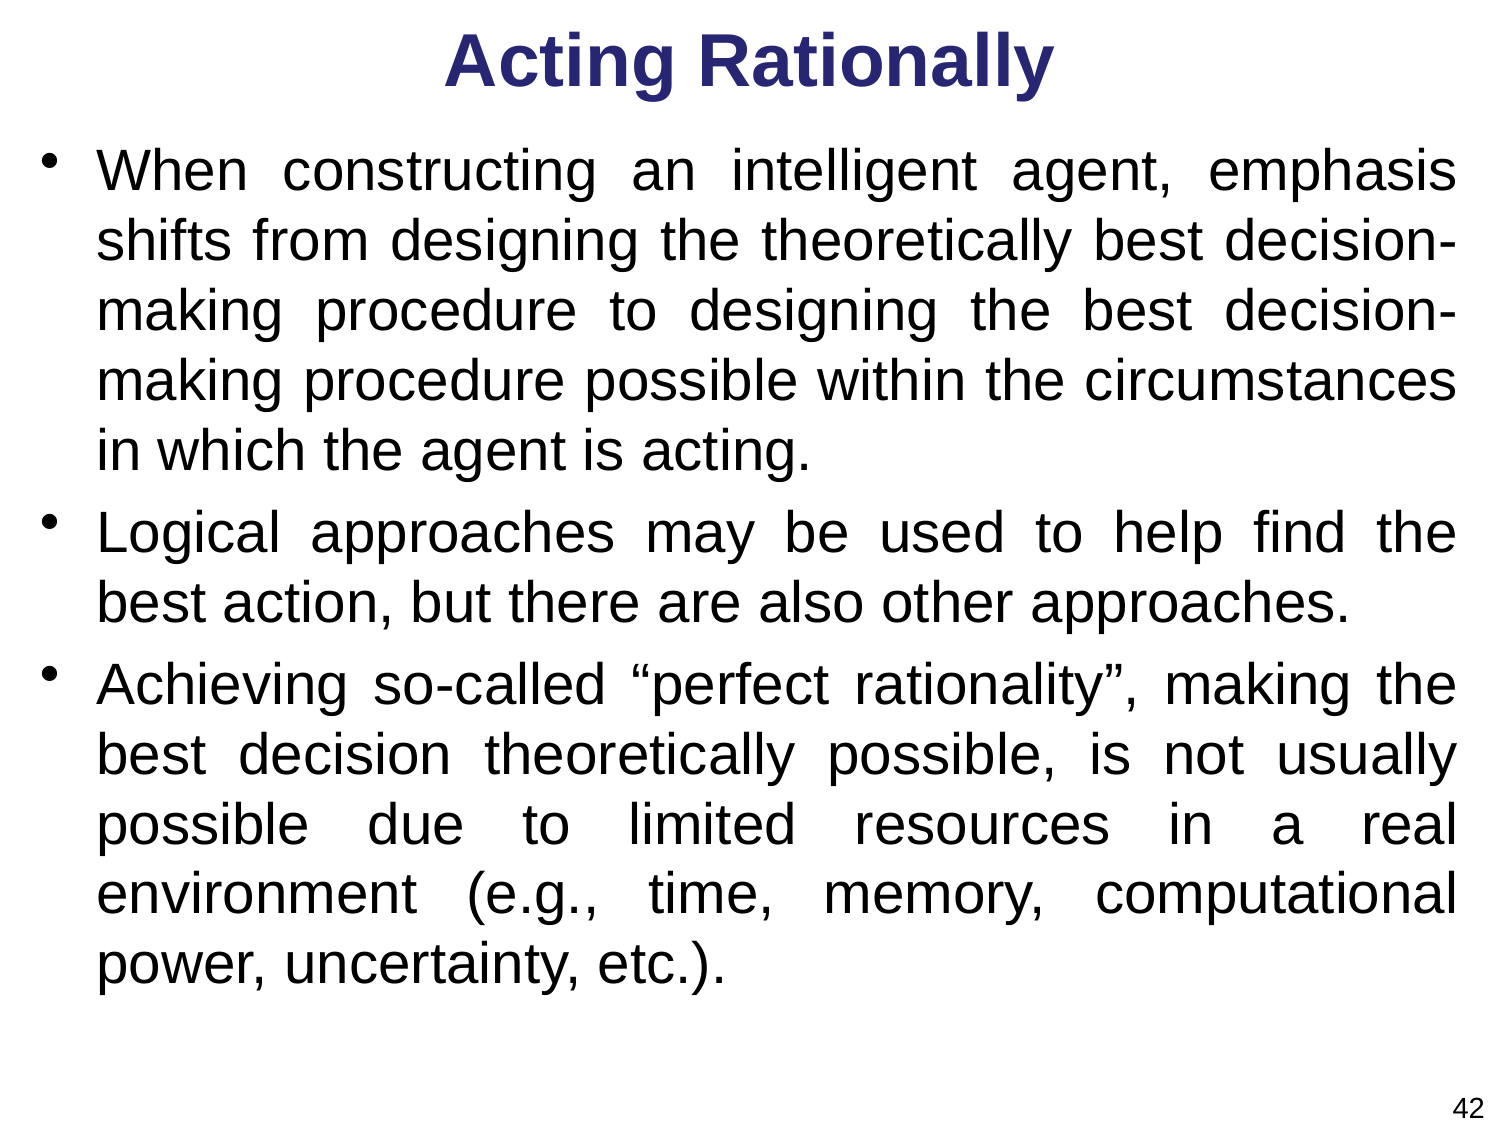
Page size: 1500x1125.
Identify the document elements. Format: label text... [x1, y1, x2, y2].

title Acting Rationally [24, 0, 1476, 113]
slide_number 42 [1424, 1046, 1500, 1125]
list When constructing an intelligent agent, emphasis shifts from designing the theoretically best decision-making procedure to designing the best decision-making procedure possible within the circumstances in which the agent is acting. Logical approaches may be used to help find the best action, but there are also other approaches. Achieving so-called “perfect rationality”, making the best decision theoretically possible, is not usually possible due to limited resources in a real environment (e.g., time, memory, computational power, uncertainty, etc.). [24, 124, 1476, 1088]
